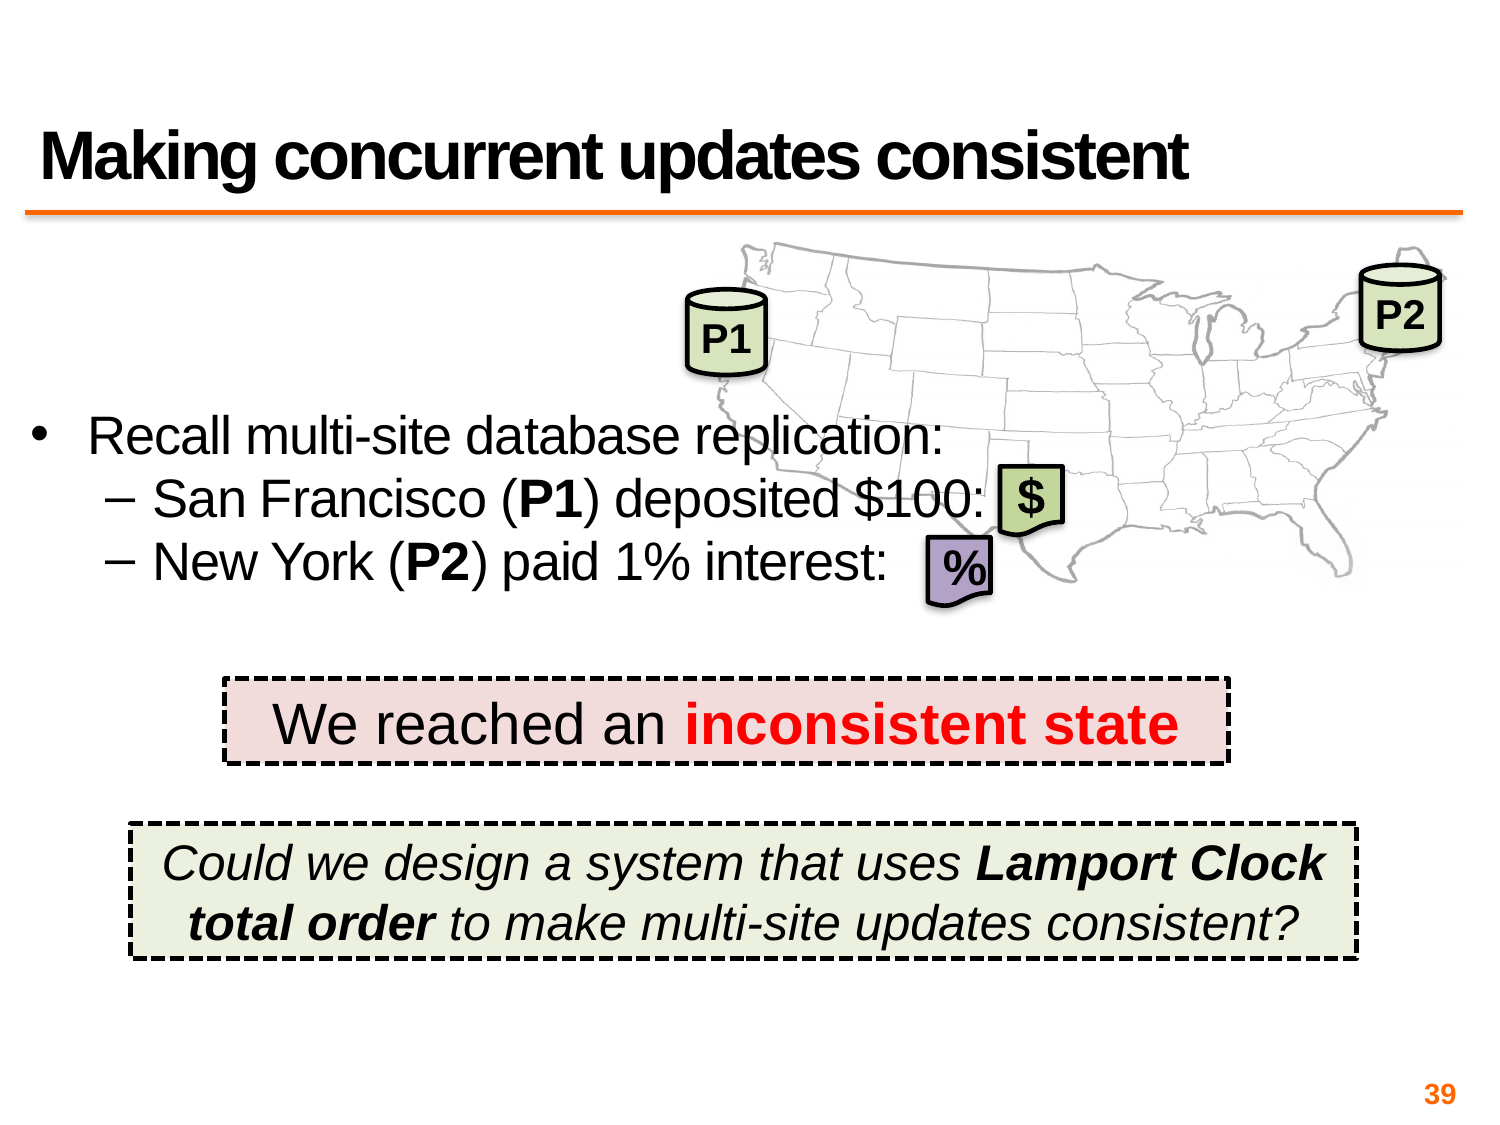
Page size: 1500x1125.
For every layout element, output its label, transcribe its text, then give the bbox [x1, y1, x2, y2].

slide_number 39 [1112, 1074, 1463, 1110]
title Making concurrent updates consistent [24, 24, 1463, 201]
text_box % [927, 594, 984, 607]
text_box We reached an inconsistent state [224, 678, 1229, 764]
list Recall multi-site database replication: San Francisco (P1) deposited $100: New York (P2) paid 1% interest: [24, 406, 1463, 642]
picture [705, 232, 1463, 586]
text_box Could we design a system that uses Lamport Clock total order to make multi-site updates consistent? [130, 823, 1357, 959]
text_box % [689, 294, 698, 304]
text_box P1 [686, 291, 700, 374]
